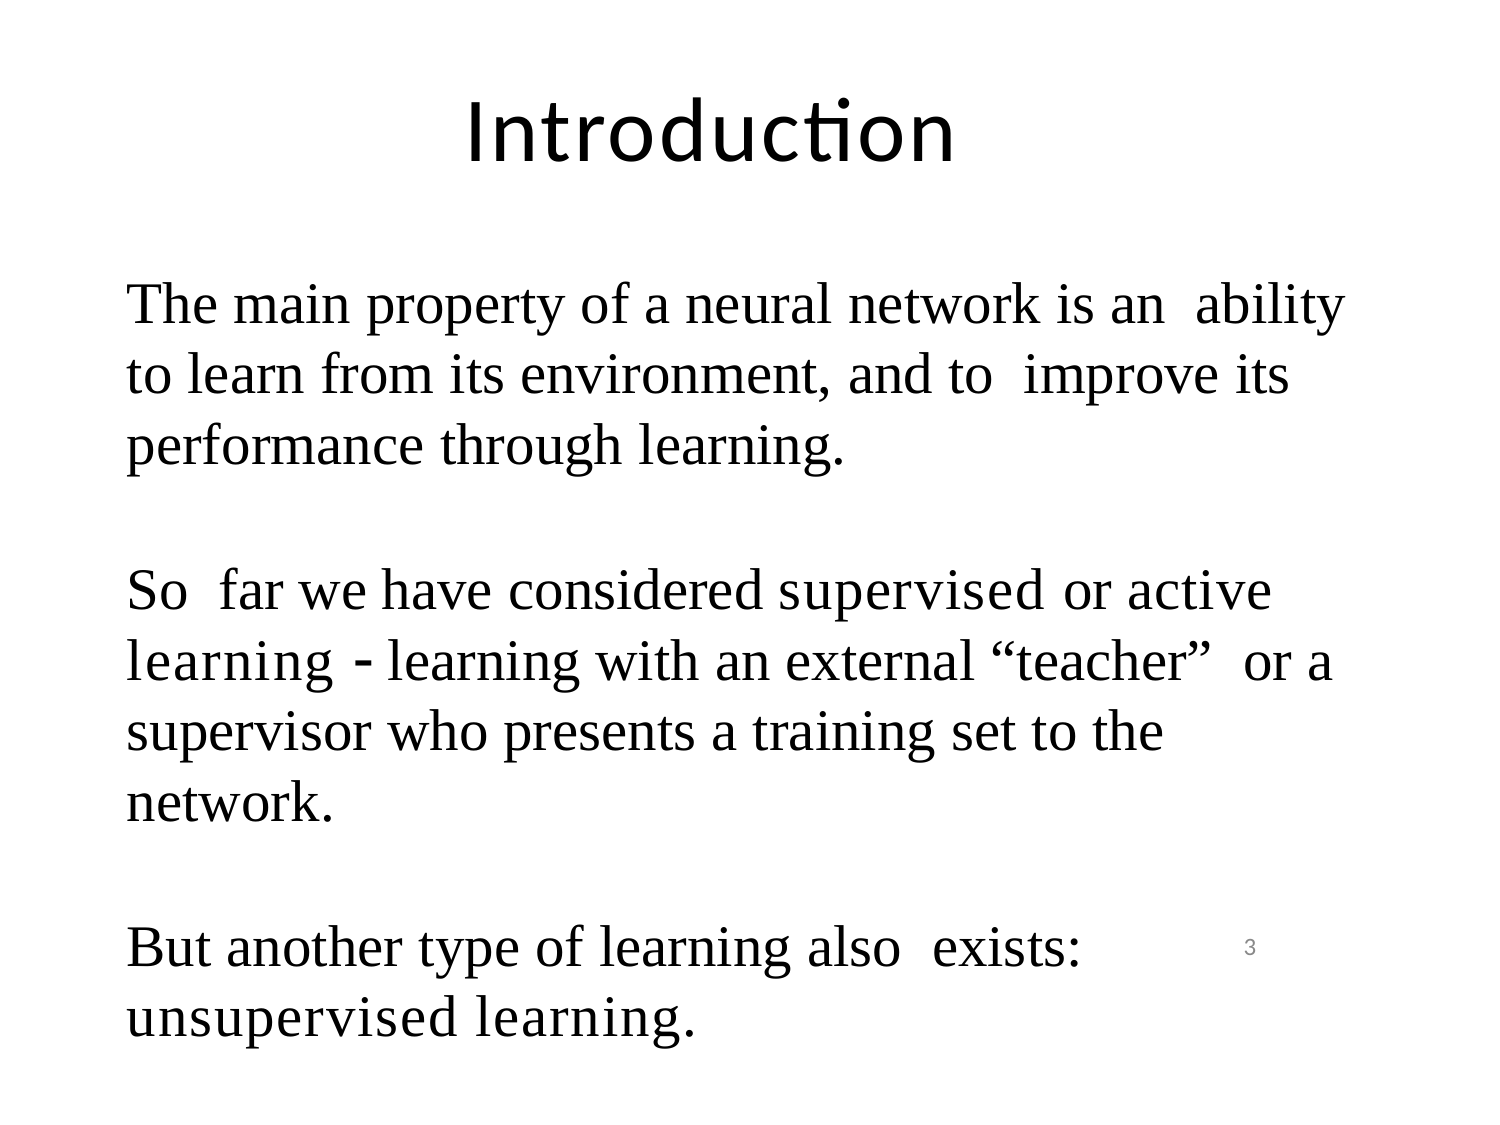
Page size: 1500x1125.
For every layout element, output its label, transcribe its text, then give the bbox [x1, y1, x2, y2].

title Introduction [462, 67, 1090, 258]
slide_number 3 [1237, 930, 1272, 1125]
text_box The main property of a neural network is an ability to learn from its environment, and to improve its performance through learning. So far we have considered supervised or active learning  learning with an external “teacher” or a supervisor who presents a training set to the network. But another type of learning also exists: unsupervised learning. [125, 262, 1375, 1049]
